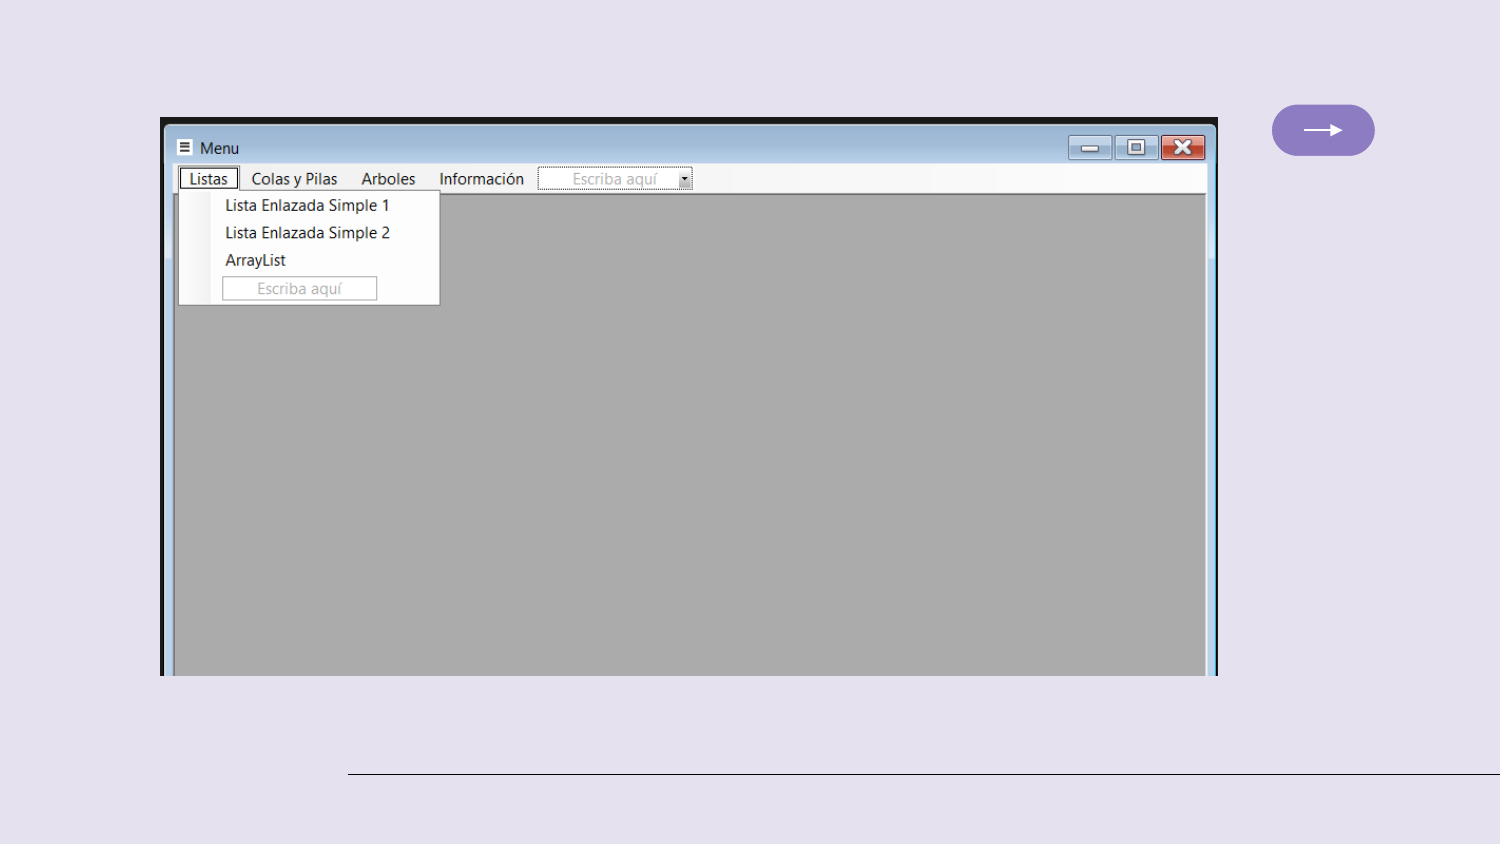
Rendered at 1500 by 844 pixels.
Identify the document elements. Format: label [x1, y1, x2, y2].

picture [160, 116, 1218, 676]
